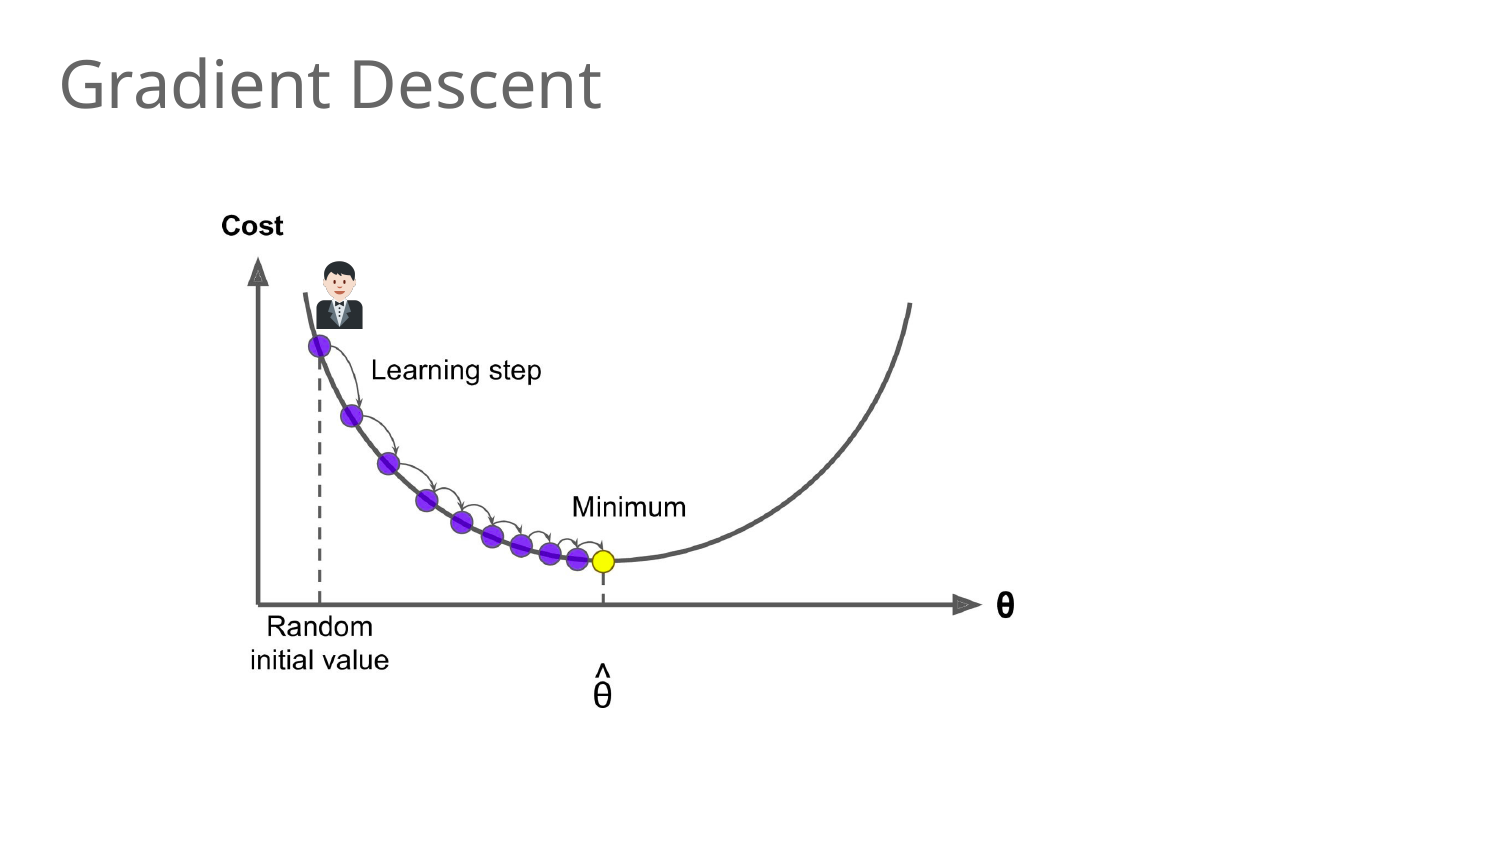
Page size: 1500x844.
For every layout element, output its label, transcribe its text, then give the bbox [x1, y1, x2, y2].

text_box Gradient Descent [58, 36, 1442, 138]
picture [222, 214, 1015, 708]
